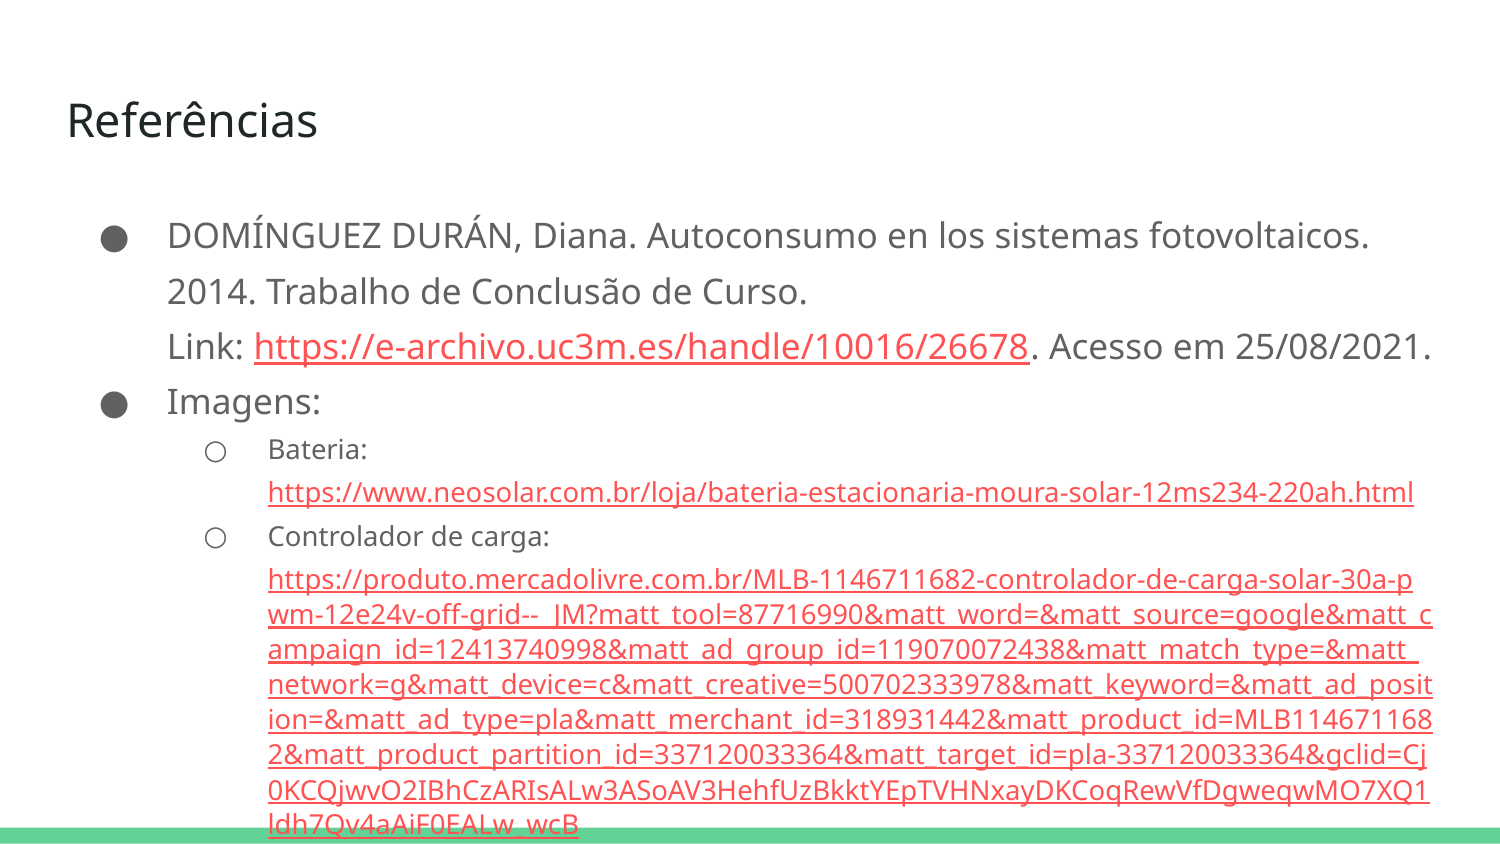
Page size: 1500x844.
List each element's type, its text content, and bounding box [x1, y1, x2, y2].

list DOMÍNGUEZ DURÁN, Diana. Autoconsumo en los sistemas fotovoltaicos. 2014. Trabalho de Conclusão de Curso. Link: https://e-archivo.uc3m.es/handle/10016/26678. Acesso em 25/08/2021. Imagens: Bateria: https://www.neosolar.com.br/loja/bateria-estacionaria-moura-solar-12ms234-220ah.html Controlador de carga: https://produto.mercadolivre.com.br/MLB-1146711682-controlador-de-carga-solar-30a-pwm-12e24v-off-grid--_JM?matt_tool=87716990&matt_word=&matt_source=google&matt_campaign_id=12413740998&matt_ad_group_id=119070072438&matt_match_type=&matt_network=g&matt_device=c&matt_creative=500702333978&matt_keyword=&matt_ad_position=&matt_ad_type=pla&matt_merchant_id=318931442&matt_product_id=MLB1146711682&matt_product_partition_id=337120033364&matt_target_id=pla-337120033364&gclid=Cj0KCQjwvO2IBhCzARIsALw3ASoAV3HehfUzBkktYEpTVHNxayDKCoqRewVfDgweqwMO7XQ1ldh7Qv4aAiF0EALw_wcB Módulos fotovoltaicos: https://pt.aliexpress.com/item/1005002313407856.html?albpd=pt1005002313407856&acnt=494-037-6276&aff_platform=aaf&albpg=947951278498&netw=u&albcp=7475419406&sk=UneMJZVf&trgt=947951278498&terminal_id=12e3ff2ca06f467da125d5811a45c470&tmLog=new_Detail&needSmbHouyi=false&albbt=Google_7_shopping&src=google&crea=pt1005002313407856&aff_fcid=6ec7b4f320474d24979e9488dd865ed4-1629058298999-02914-UneMJZVf&gclid=CjwKCAjw9uKIBhA8EiwAYPUS3IoTnh3q22-6g0sLm7XKE2eLrcOySqTAoUEY5gbyEXGeEWeCqyjDVBoCfMMQAvD_BwE&albag=78285569502&aff_fsk=UneMJZVf&albch=shopping&albagn=888888&isSmbAutoCall=false&aff_trace_key=6ec7b4f320474d24979e9488dd865ed4-1629058298999-02914-UneMJZVf&device=c&gclsrc=aw.ds [51, 189, 1449, 750]
title Referências [51, 72, 1449, 167]
